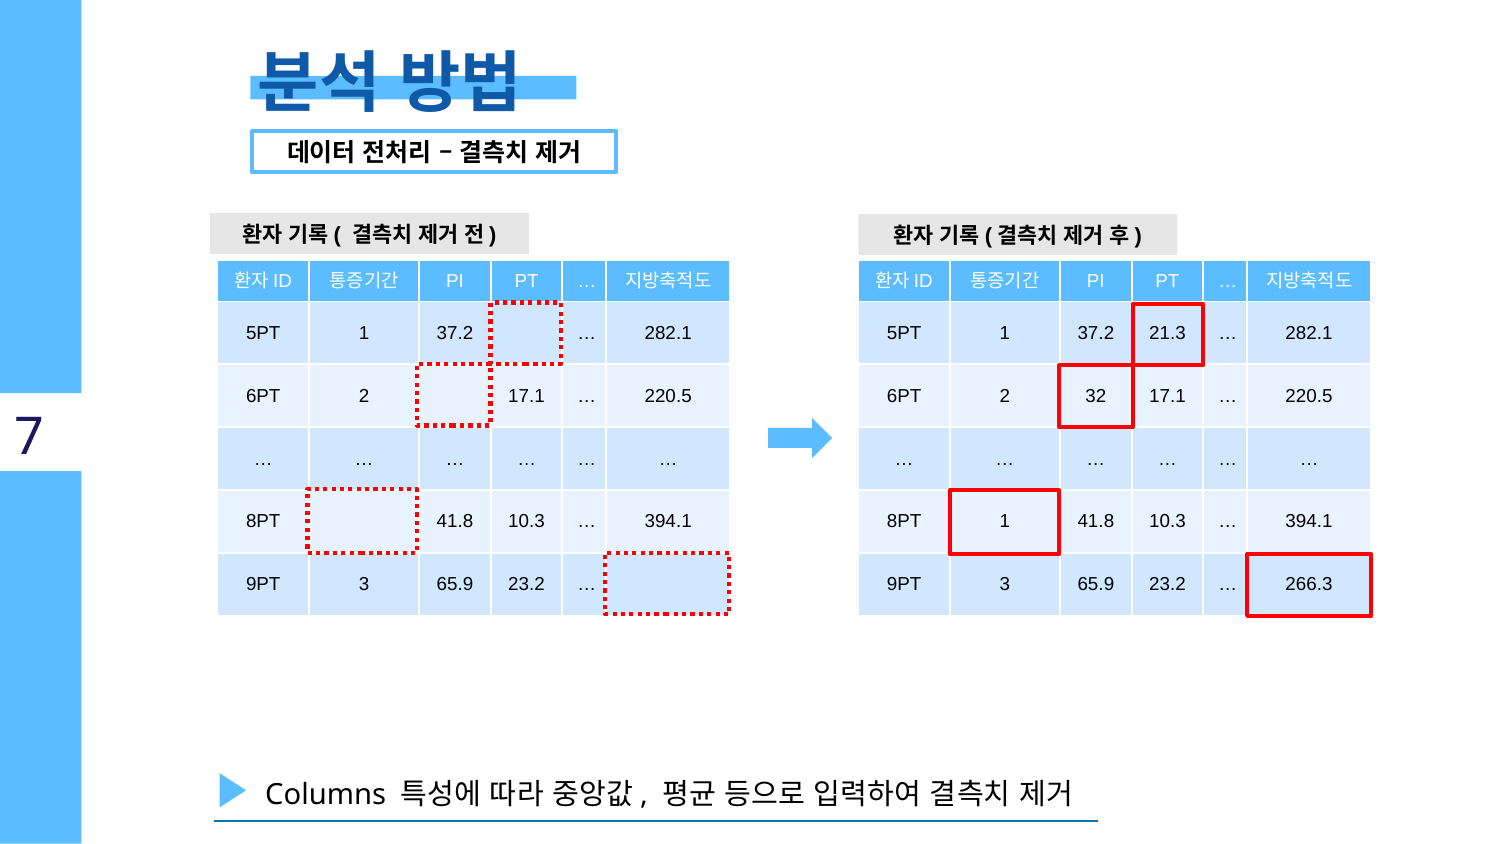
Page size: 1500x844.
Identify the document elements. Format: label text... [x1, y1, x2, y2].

table_cell … [1204, 428, 1246, 489]
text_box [213, 767, 1232, 822]
table_cell … [492, 428, 561, 489]
table_header PT [492, 261, 561, 301]
table_cell … [1248, 428, 1370, 489]
table_cell … [310, 428, 418, 488]
table_cell … [218, 428, 308, 489]
table_cell 282.1 [1248, 302, 1370, 363]
table_cell 17.1 [1133, 366, 1202, 426]
table_cell 9PT [859, 554, 949, 615]
text_box [1132, 304, 1204, 366]
table_cell … [1204, 491, 1246, 552]
table_cell 65.9 [1061, 554, 1131, 615]
table_header 통증기간 [310, 261, 418, 301]
table_cell 10.3 [1133, 491, 1202, 552]
table_cell 2 [310, 365, 416, 426]
table_cell … [1204, 365, 1246, 426]
table_cell … [859, 428, 949, 489]
table_cell 17.1 [492, 365, 561, 426]
text_box [0, 473, 82, 844]
table_cell 2 [951, 365, 1059, 426]
table_cell … [563, 491, 605, 552]
table_cell … [563, 302, 605, 363]
text_box [1247, 554, 1372, 616]
table_header PI [420, 261, 490, 301]
table_cell 1 [951, 302, 1059, 363]
table_header PI [1061, 261, 1131, 301]
table_cell 6PT [218, 365, 308, 426]
table_cell … [563, 428, 605, 489]
text_box [0, 0, 82, 394]
text_box [415, 362, 493, 428]
table_cell 9PT [218, 554, 308, 615]
table_header 환자ID [218, 261, 308, 301]
table_header PT [1133, 261, 1202, 301]
table_cell … [951, 428, 1059, 489]
table_cell 3 [310, 554, 418, 615]
table_header 지방축적도 [1248, 261, 1370, 301]
table_cell 220.5 [607, 365, 729, 426]
table_cell 5PT [218, 302, 308, 363]
table_cell 6PT [859, 365, 949, 426]
table_header 지방축적도 [607, 261, 729, 301]
table_cell 37.2 [420, 302, 490, 363]
table_cell 37.2 [1061, 302, 1131, 363]
text_box 환자 기록( 결측치 제거 전) [209, 213, 529, 255]
table_cell 8PT [218, 491, 307, 552]
table_cell 41.8 [1061, 491, 1131, 552]
table_cell 5PT [859, 302, 949, 363]
text_box [766, 415, 835, 460]
text_box [1059, 365, 1133, 428]
table_cell 394.1 [1248, 491, 1370, 552]
table_cell … [607, 428, 729, 489]
table_cell 23.2 [492, 554, 561, 615]
table_header … [563, 261, 605, 301]
table_cell … [1204, 554, 1246, 615]
table_cell 394.1 [607, 491, 729, 552]
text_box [242, 32, 1073, 127]
text_box [603, 551, 731, 616]
table_cell 10.3 [492, 491, 561, 552]
text_box [949, 490, 1060, 555]
table_cell 41.8 [420, 491, 490, 552]
table_cell … [1133, 428, 1202, 489]
table_cell 23.2 [1133, 554, 1202, 615]
table_cell … [563, 554, 604, 615]
text_box 7 [0, 395, 82, 473]
text_box [488, 300, 563, 366]
table_cell 282.1 [607, 302, 729, 363]
table_cell 8PT [859, 491, 949, 552]
table_cell 3 [951, 555, 1059, 615]
text_box 환자 기록(결측치 제거 후) [858, 214, 1178, 256]
text_box 데이터 전처리 – 결측치 제거 [252, 136, 617, 172]
table_header 환자ID [859, 261, 949, 301]
text_box [305, 487, 419, 555]
table_header … [1204, 261, 1246, 301]
table_cell … [1204, 302, 1246, 363]
table_cell 1 [310, 302, 418, 363]
table_header 통증기간 [951, 261, 1059, 301]
table_cell … [563, 365, 605, 426]
table_cell … [1061, 428, 1131, 489]
table_cell … [420, 428, 490, 489]
table_cell 65.9 [420, 554, 490, 615]
table_cell 220.5 [1248, 365, 1370, 426]
